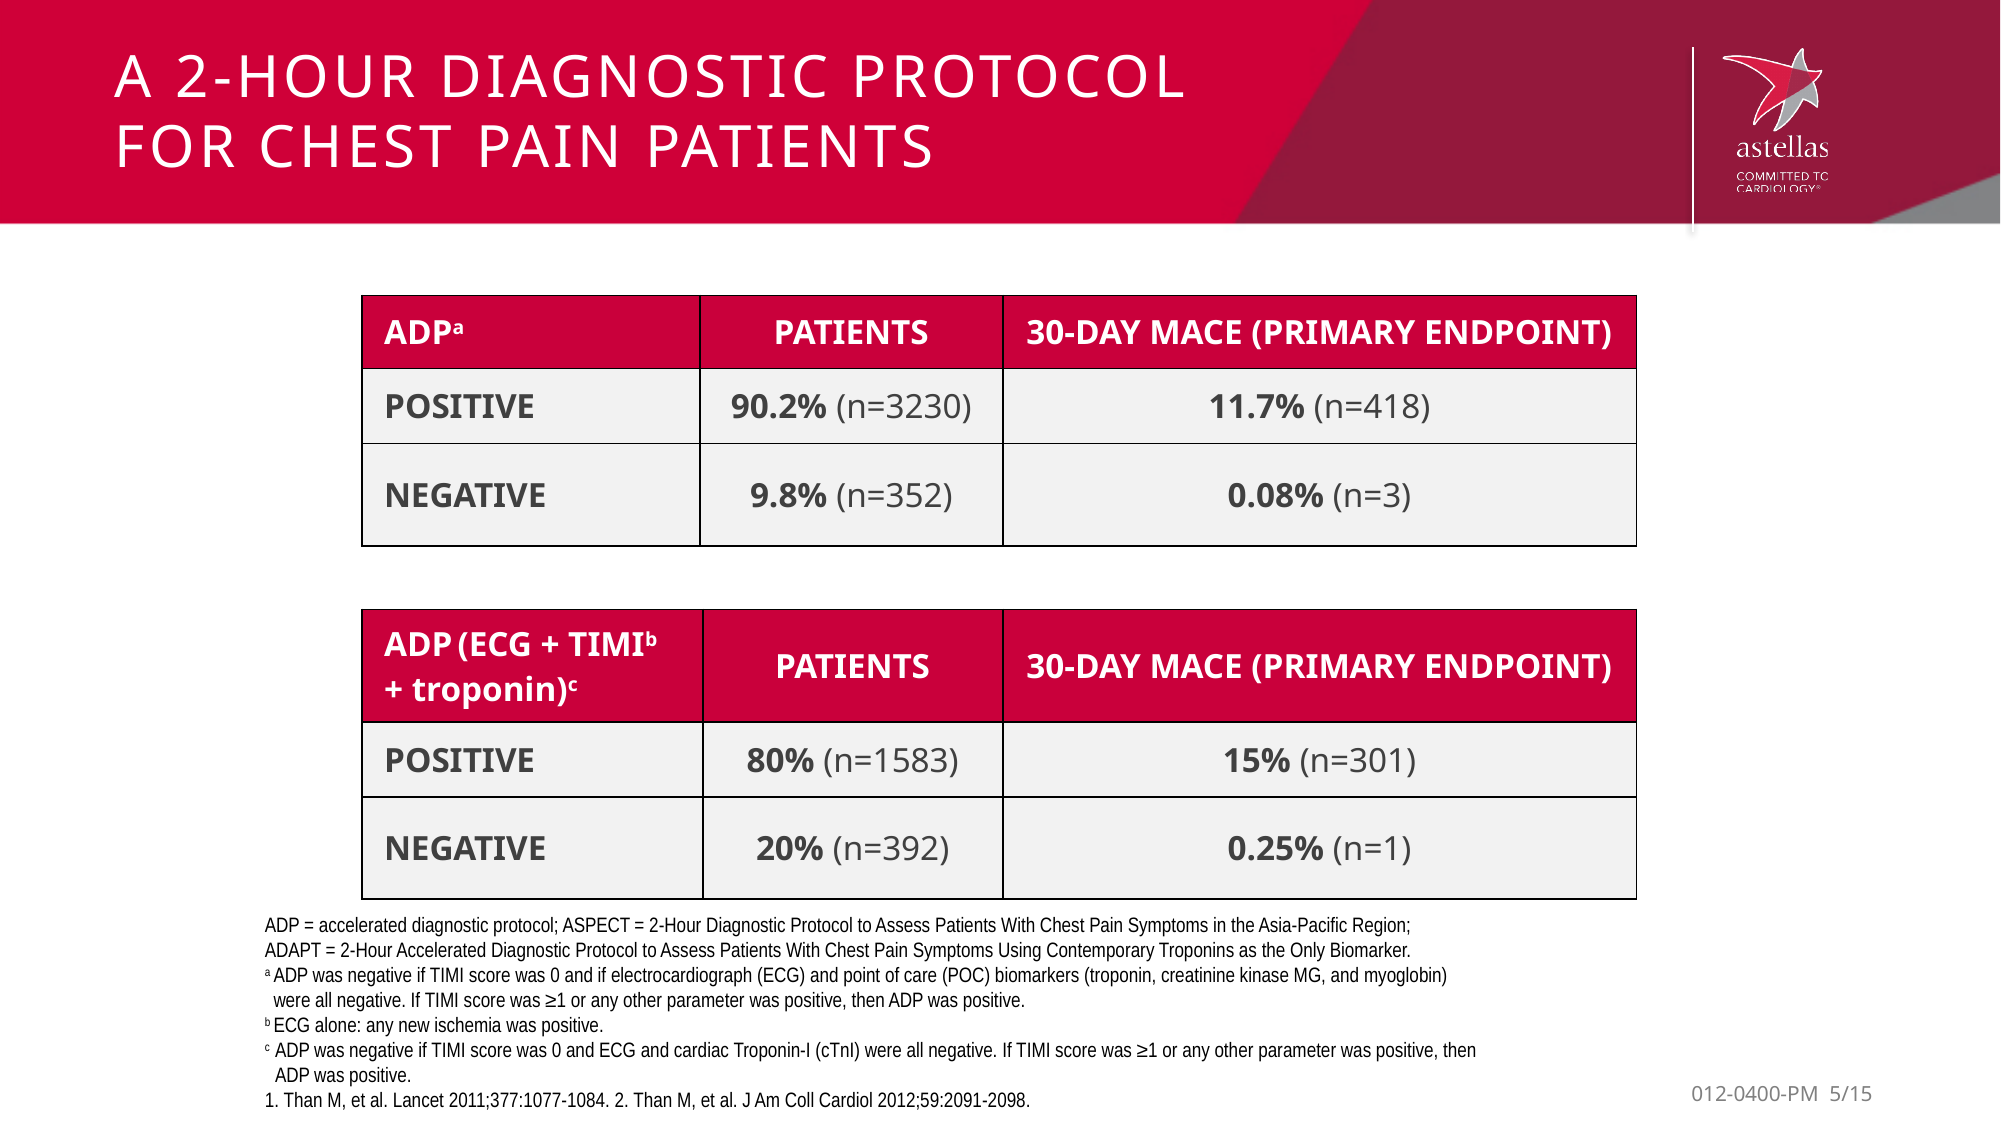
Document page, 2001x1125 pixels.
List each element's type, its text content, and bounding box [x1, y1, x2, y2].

table_cell 9.8% (n=352) [701, 444, 1002, 545]
table_header 30-day Mace (Primary endpoint) [1004, 610, 1636, 721]
table_cell Positive [363, 723, 702, 796]
table_cell 80% (n=1583) [704, 723, 1002, 796]
table_cell 0.25% (n=1) [1004, 798, 1636, 898]
table_cell 15% (n=301) [1004, 723, 1636, 796]
table_header ADP (ECG + TIMIb + troponin)c [363, 610, 702, 721]
table_header Patients [701, 296, 1002, 368]
list ADP = accelerated diagnostic protocol; ASPECT = 2-Hour Diagnostic Protocol to Assess Patients With Chest Pain Symptoms in the Asia-Pacific Region; ADAPT = 2-Hour Accelerated Diagnostic Protocol to Assess Patients With Chest Pain Symptoms Using Contemporary Troponins as the Only Biomarker. a ADP was negative if TIMI score was 0 and if electrocardiograph (ECG) and point of care (POC) biomarkers (troponin, creatinine kinase MG, and myoglobin) were all negative. If TIMI score was ≥1 or any other parameter was positive, then ADP was positive. b ECG alone: any new ischemia was positive. c ADP was negative if TIMI score was 0 and ECG and cardiac Troponin-I (cTnI) were all negative. If TIMI score was ≥1 or any other parameter was positive, then ADP was positive. 1. Than M, et al. Lancet 2011;377:1077-1084. 2. Than M, et al. J Am Coll Cardiol 2012;59:2091-2098. [249, 1021, 1494, 1120]
table_cell 20% (n=392) [704, 798, 1002, 898]
table_cell 90.2% (n=3230) [701, 369, 1002, 443]
table_cell Negative [363, 444, 699, 545]
table_cell Negative [363, 798, 702, 898]
table_header ADPa [363, 296, 699, 368]
table_header Patients [704, 610, 1002, 721]
table_cell Positive [363, 369, 699, 443]
table_cell 11.7% (n=418) [1004, 369, 1636, 443]
table_cell 0.08% (n=3) [1004, 444, 1636, 545]
table_header 30-day Mace (Primary endpoint) [1004, 296, 1636, 368]
text_box A 2-hour diagnostic protocol for chest pain patients [99, 15, 1900, 203]
picture [0, 0, 2001, 1125]
